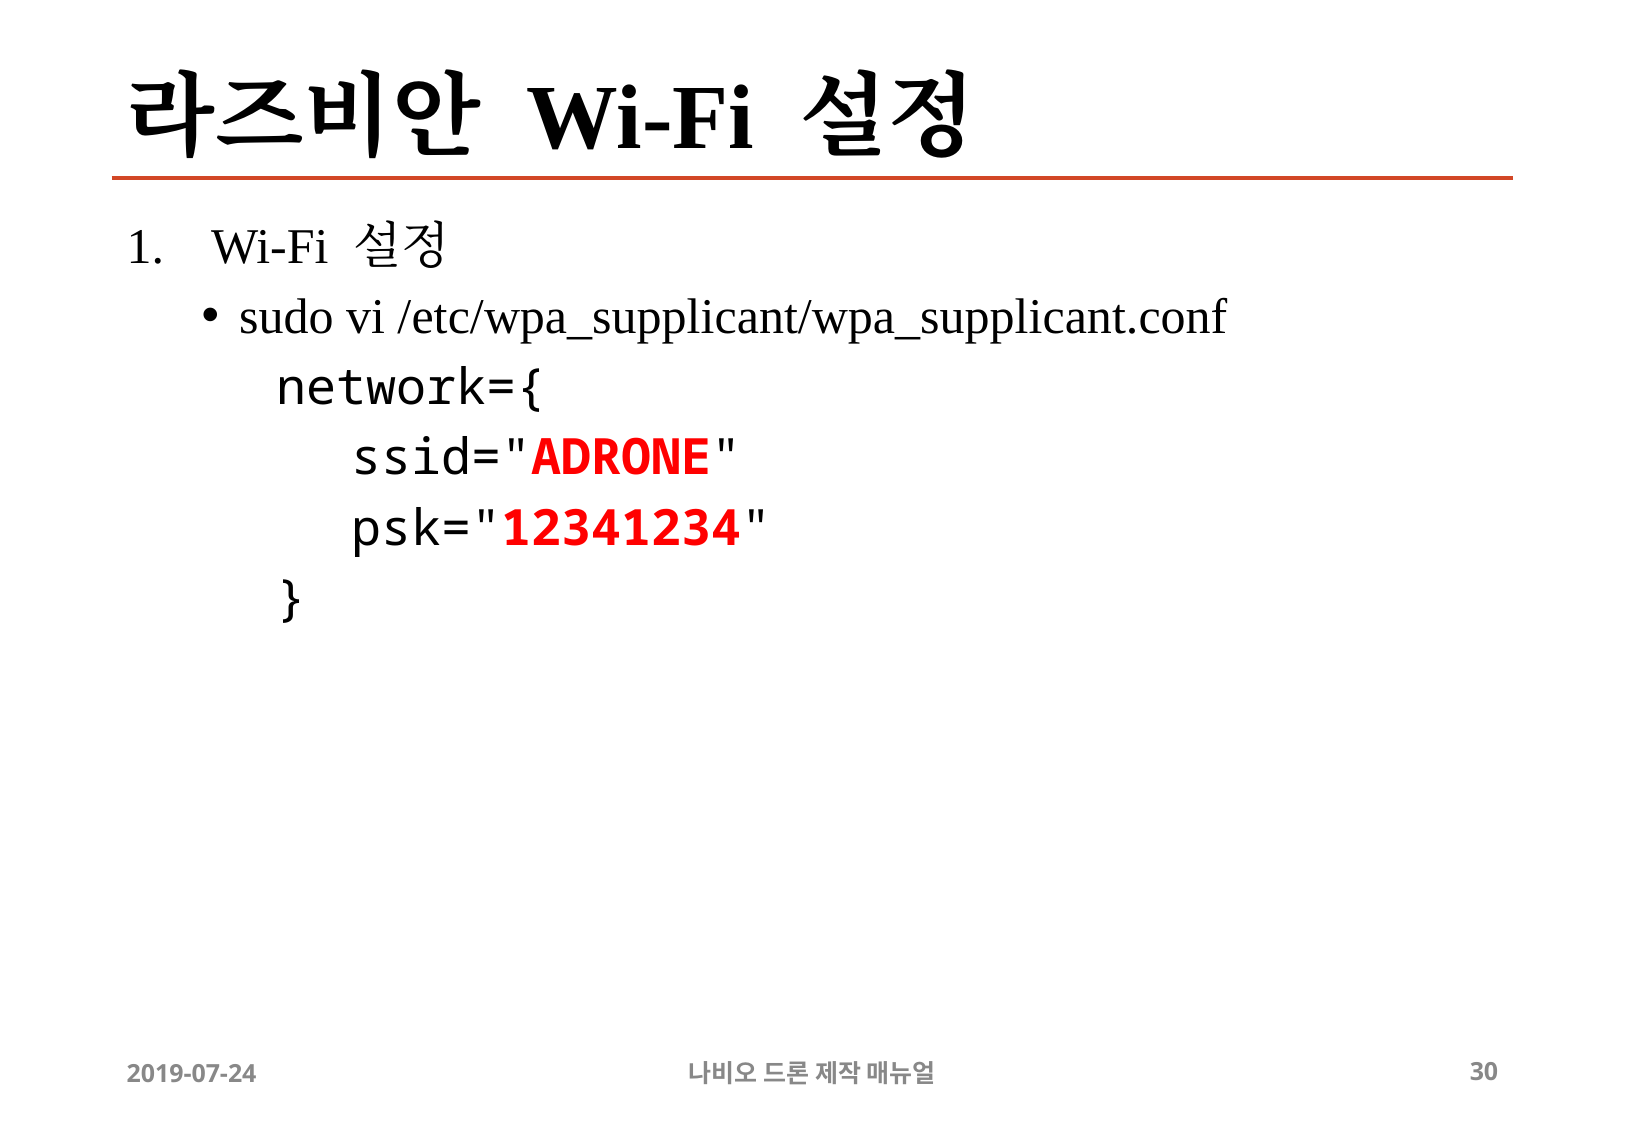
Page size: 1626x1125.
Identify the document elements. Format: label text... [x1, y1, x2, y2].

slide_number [111, 1042, 303, 1103]
title 라즈비안 Wi-Fi 설정 [111, 59, 1514, 179]
slide_number 30 [1433, 1042, 1514, 1103]
footer 나비오 드론 제작 매뉴얼 [538, 1042, 1087, 1103]
list Wi-Fi 설정 sudo vi /etc/wpa_supplicant/wpa_supplicant.conf network={ ssid="ADRONE" psk="12341234" } [111, 205, 1514, 1014]
